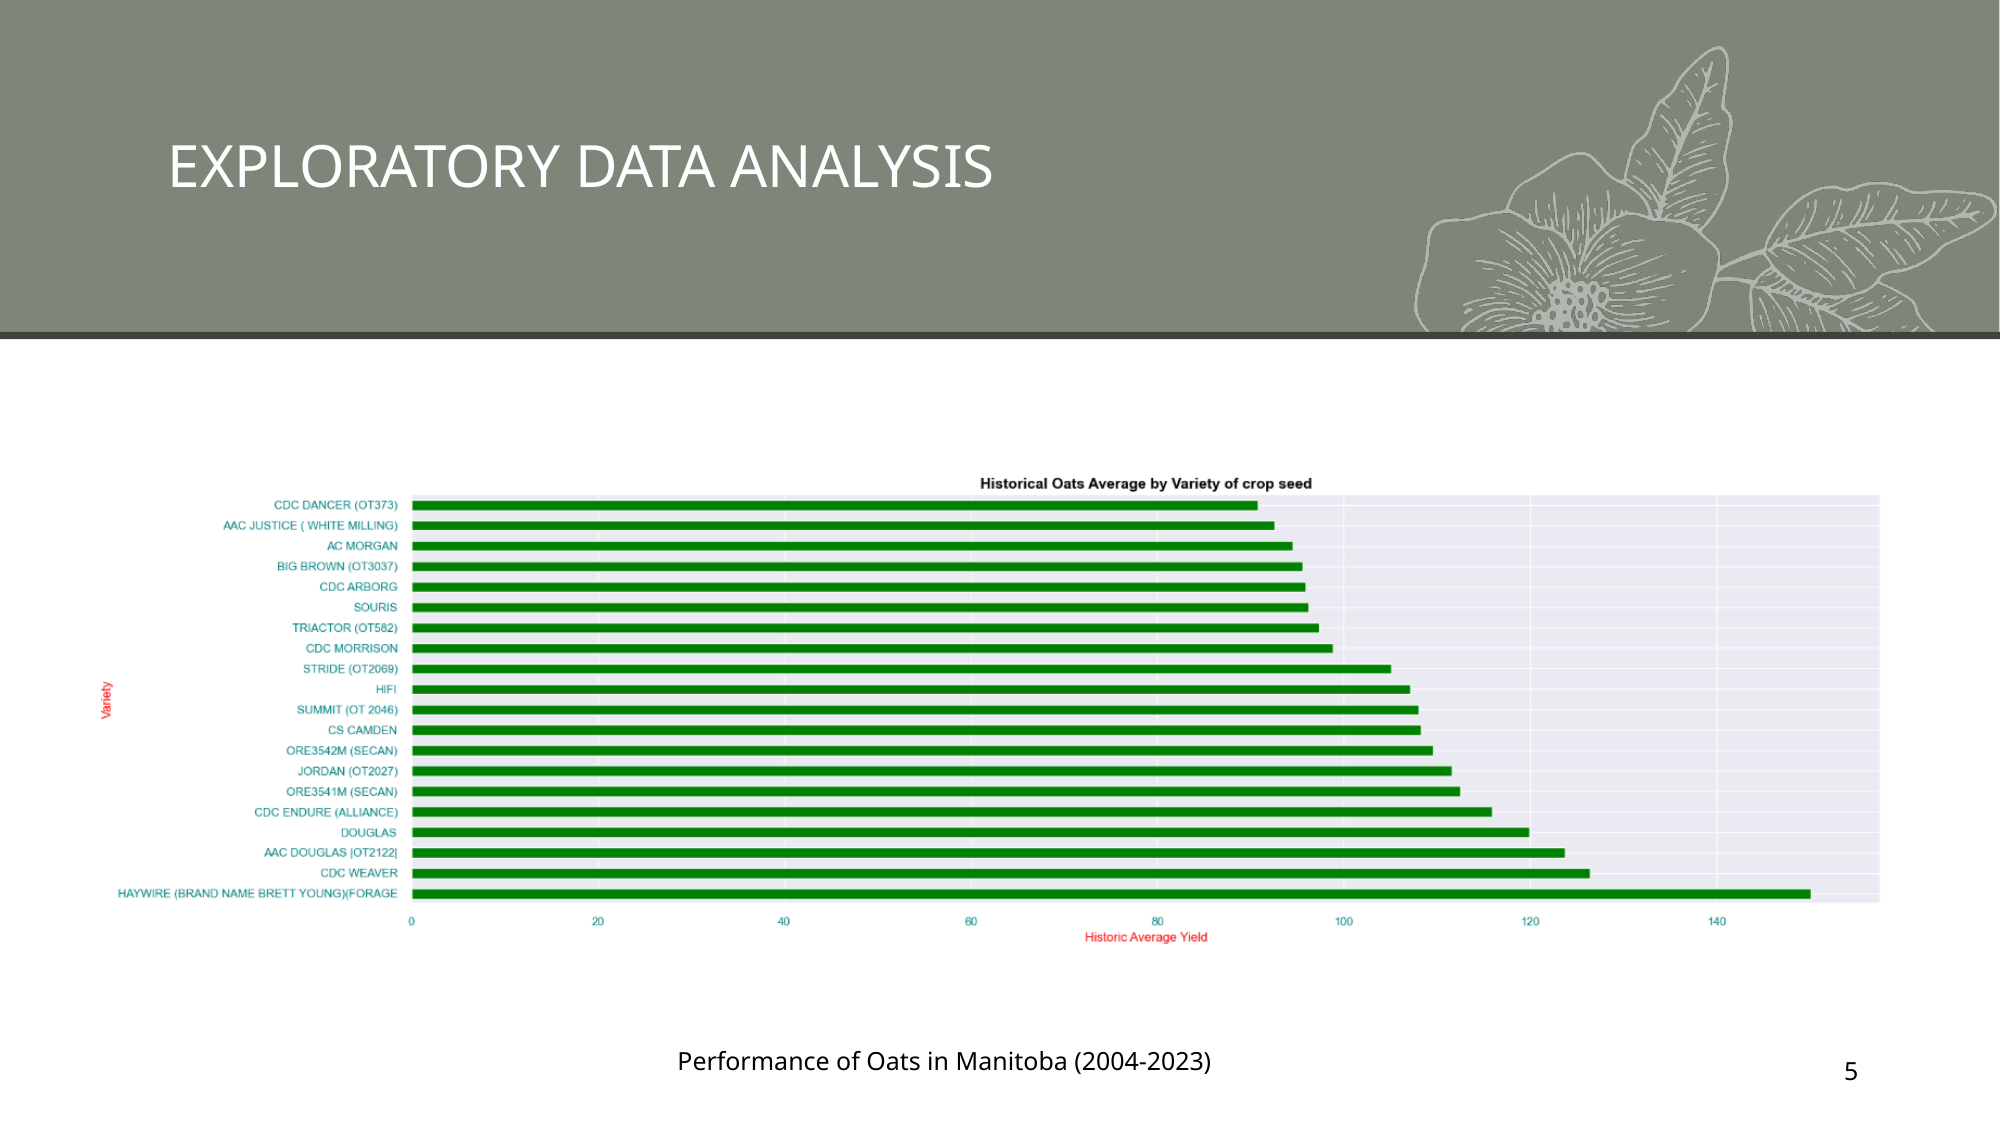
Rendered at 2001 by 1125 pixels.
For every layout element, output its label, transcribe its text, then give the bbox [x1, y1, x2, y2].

picture [1389, 21, 2001, 336]
title EXPLORATORY DATA ANALYSIS [153, 37, 1716, 300]
footer Performance of Oats in Manitoba (2004-2023) [662, 1030, 1338, 1091]
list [101, 466, 1899, 960]
slide_number 5 [1744, 1042, 1874, 1103]
